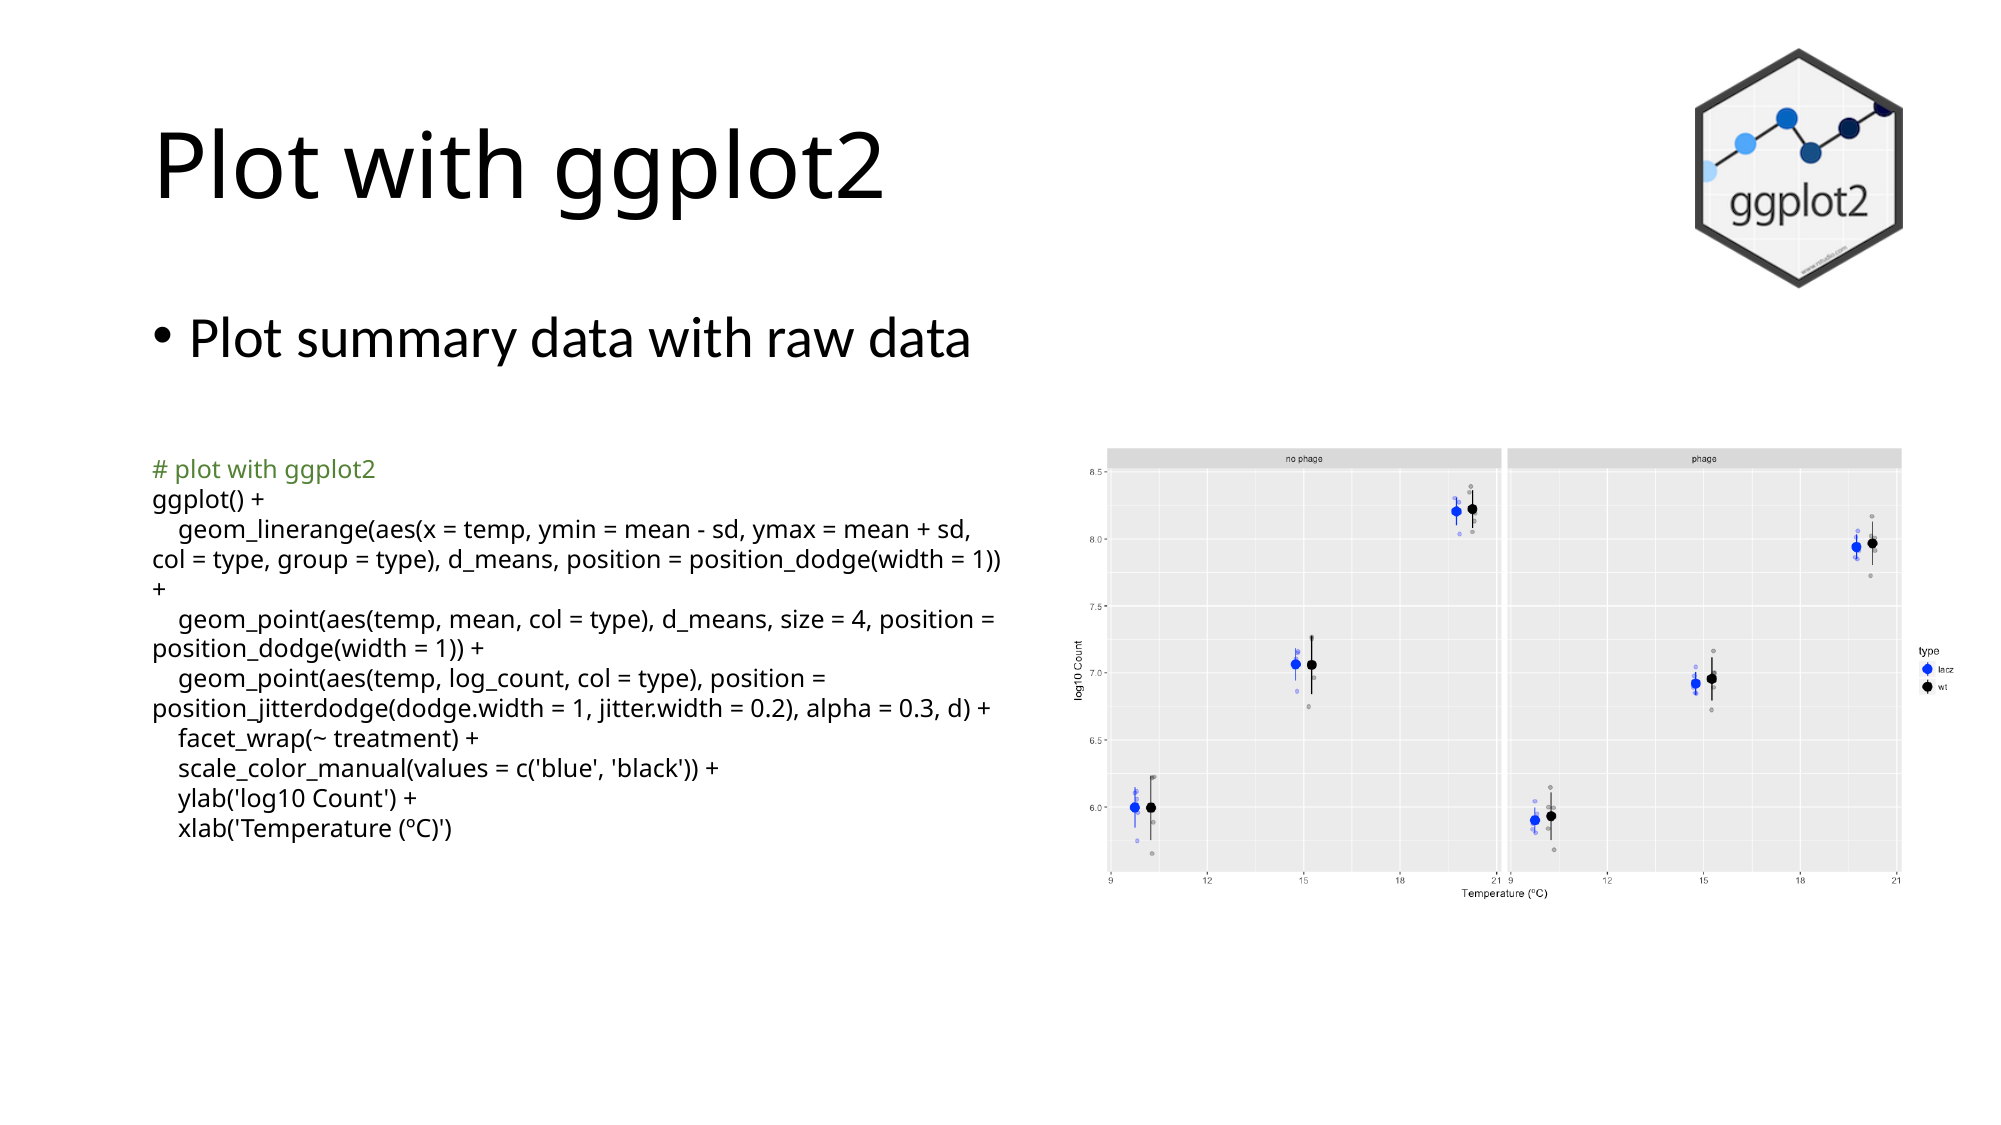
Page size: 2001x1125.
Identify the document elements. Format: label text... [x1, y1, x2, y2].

title Plot with ggplot2 [137, 59, 1695, 278]
list Plot summary data with raw data [137, 299, 1773, 380]
text_box # plot with ggplot2 ggplot() + geom_linerange(aes(x = temp, ymin = mean - sd, ymax = mean + sd, col = type, group = type), d_means, position = position_dodge(width = 1)) + geom_point(aes(temp, mean, col = type), d_means, size = 4, position = position_dodge(width = 1)) + geom_point(aes(temp, log_count, col = type), position = position_jitterdodge(dodge.width = 1, jitter.width = 0.2), alpha = 0.3, d) + facet_wrap(~ treatment) + scale_color_manual(values = c('blue', 'black')) + ylab('log10 Count') + xlab('Temperature (ºC)') [137, 445, 1026, 850]
picture [1068, 445, 1959, 899]
picture [1695, 48, 1903, 289]
